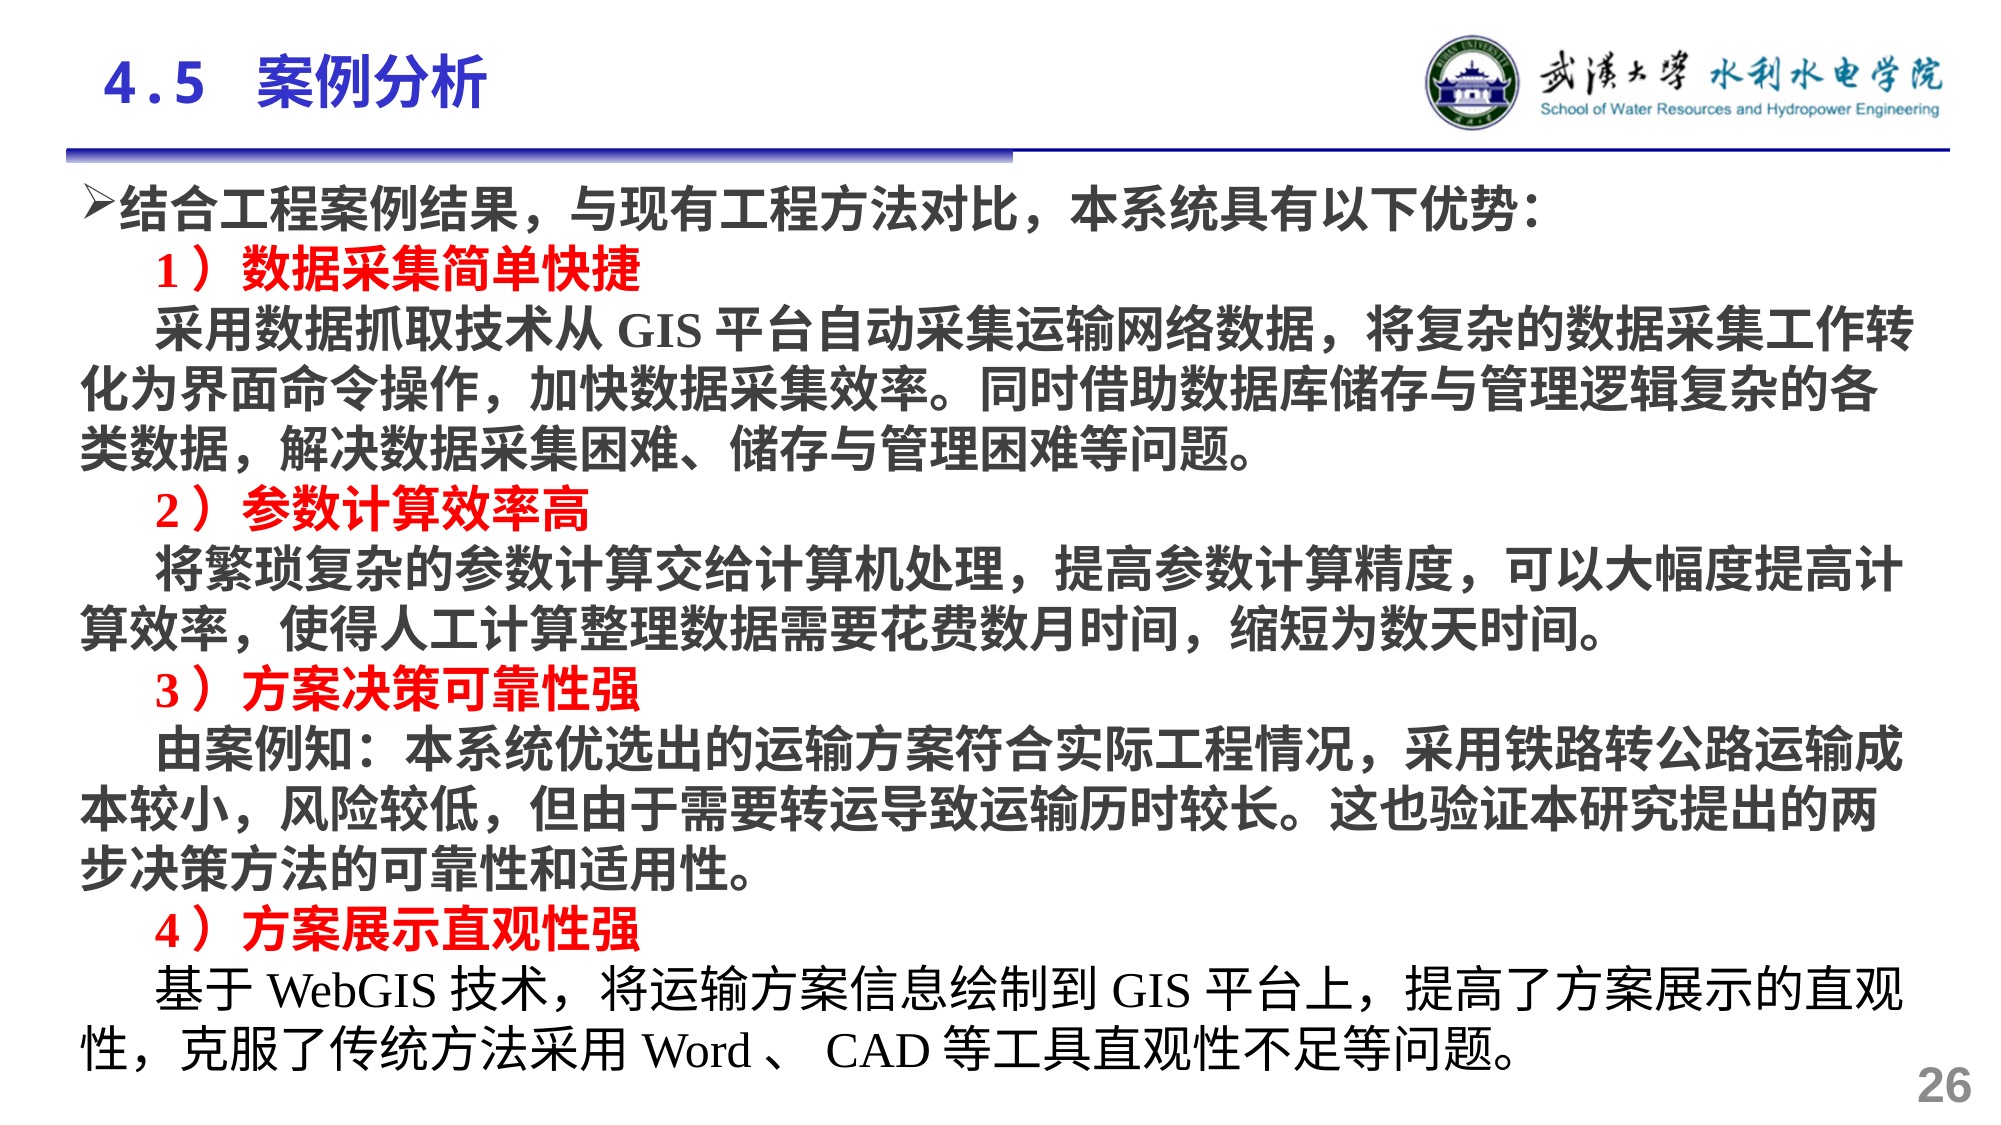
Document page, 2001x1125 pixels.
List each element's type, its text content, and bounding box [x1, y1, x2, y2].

text_box 4.5 案例分析 [87, 37, 1271, 123]
picture [1384, 25, 2000, 138]
slide_number 26 [1537, 1052, 1988, 1113]
text_box 结合工程案例结果，与现有工程方法对比，本系统具有以下优势： 1）数据采集简单快捷 采用数据抓取技术从GIS平台自动采集运输网络数据，将复杂的数据采集工作转化为界面命令操作，加快数据采集效率。同时借助数据库储存与管理逻辑复杂的各类数据，解决数据采集困难、储存与管理困难等问题。 2）参数计算效率高 将繁琐复杂的参数计算交给计算机处理，提高参数计算精度，可以大幅度提高计算效率，使得人工计算整理数据需要花费数月时间，缩短为数天时间。 3）方案决策可靠性强 由案例知：本系统优选出的运输方案符合实际工程情况，采用铁路转公路运输成本较小，风险较低，但由于需要转运导致运输历时较长。这也验证本研究提出的两步决策方法的可靠性和适用性。 4）方案展示直观性强 基于WebGIS技术，将运输方案信息绘制到GIS平台上，提高了方案展示的直观性，克服了传统方法采用Word、CAD等工具直观性不足等问题。 [64, 170, 1938, 1086]
